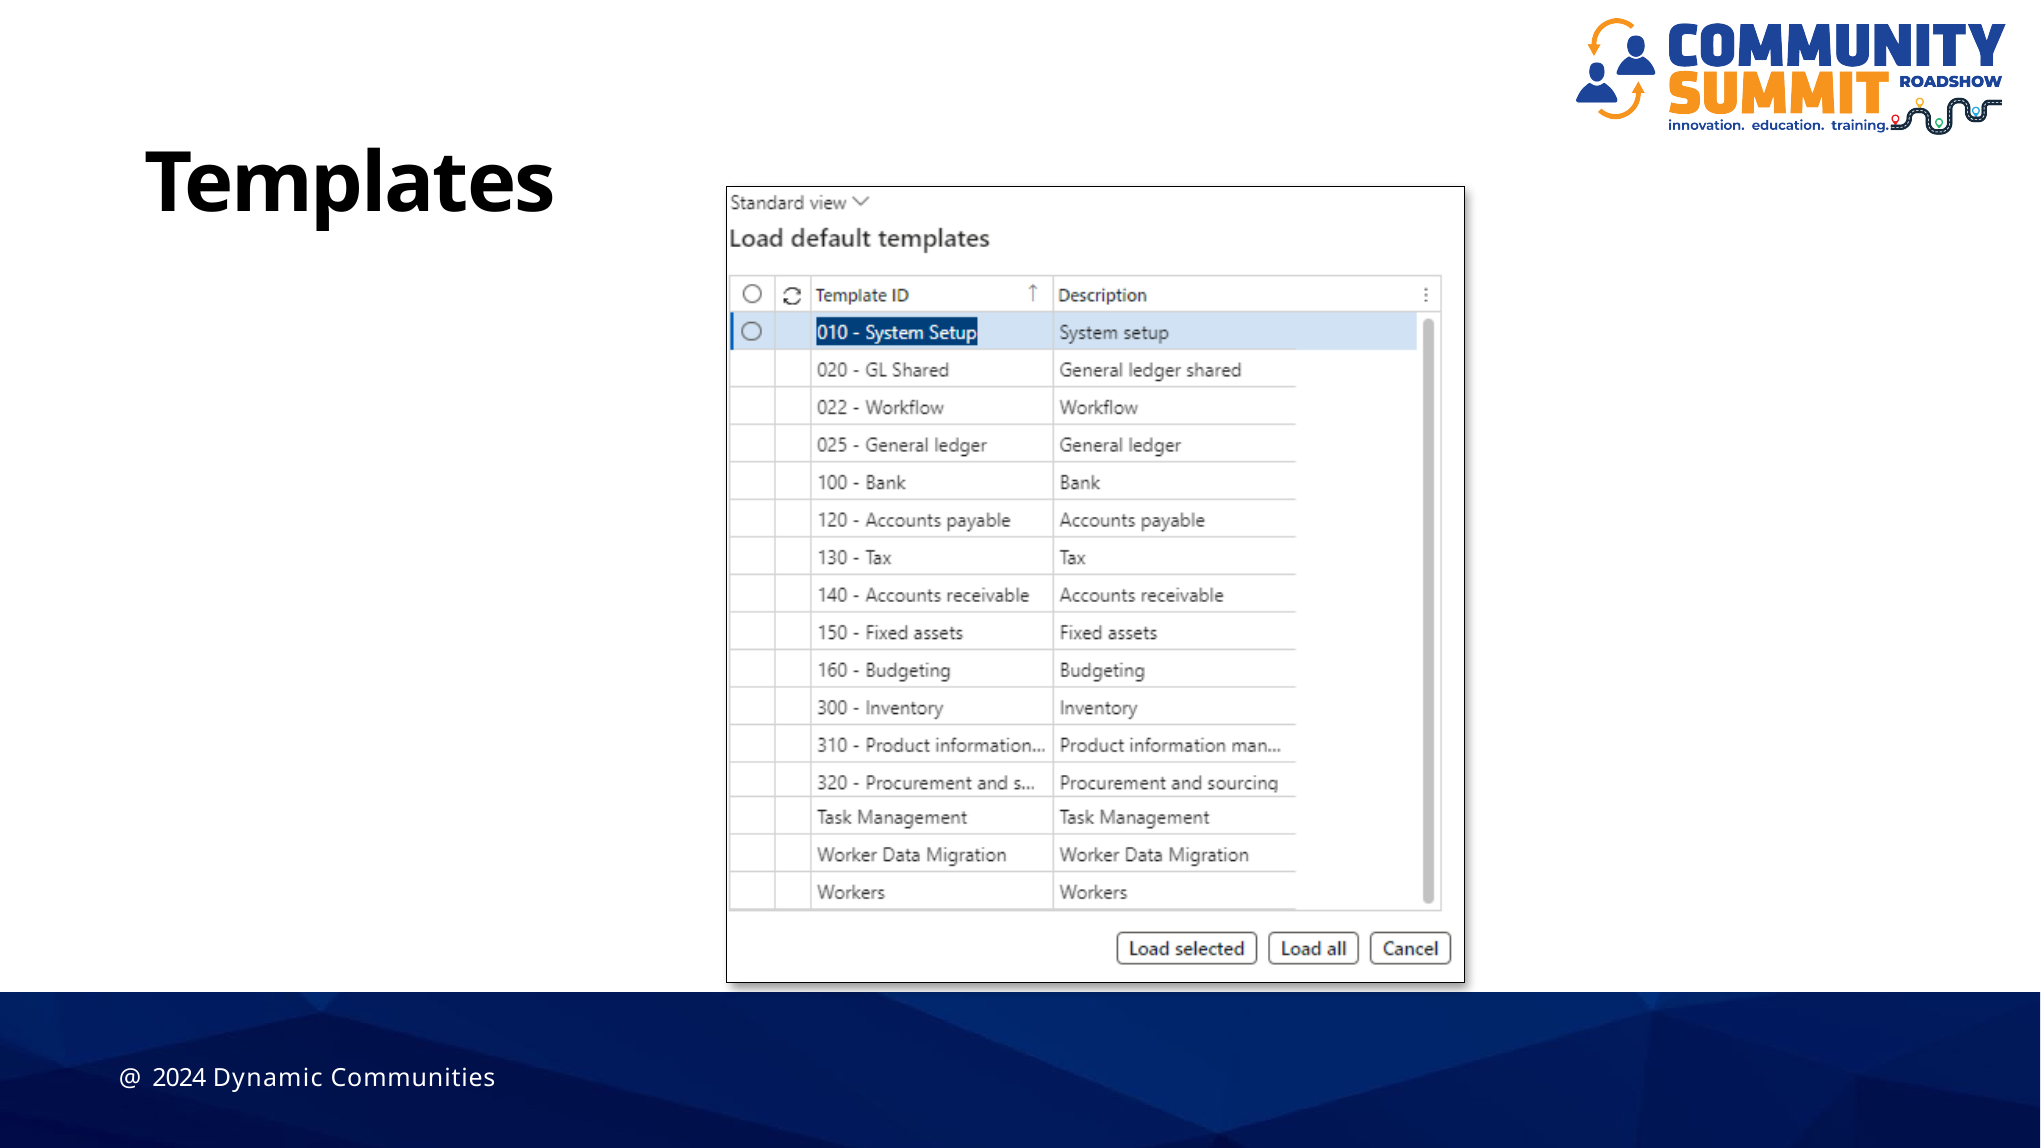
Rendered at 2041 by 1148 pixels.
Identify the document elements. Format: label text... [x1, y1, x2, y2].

picture [1576, 18, 2006, 135]
title Templates [120, 125, 1921, 243]
picture [0, 992, 2041, 1148]
picture [725, 185, 1465, 983]
